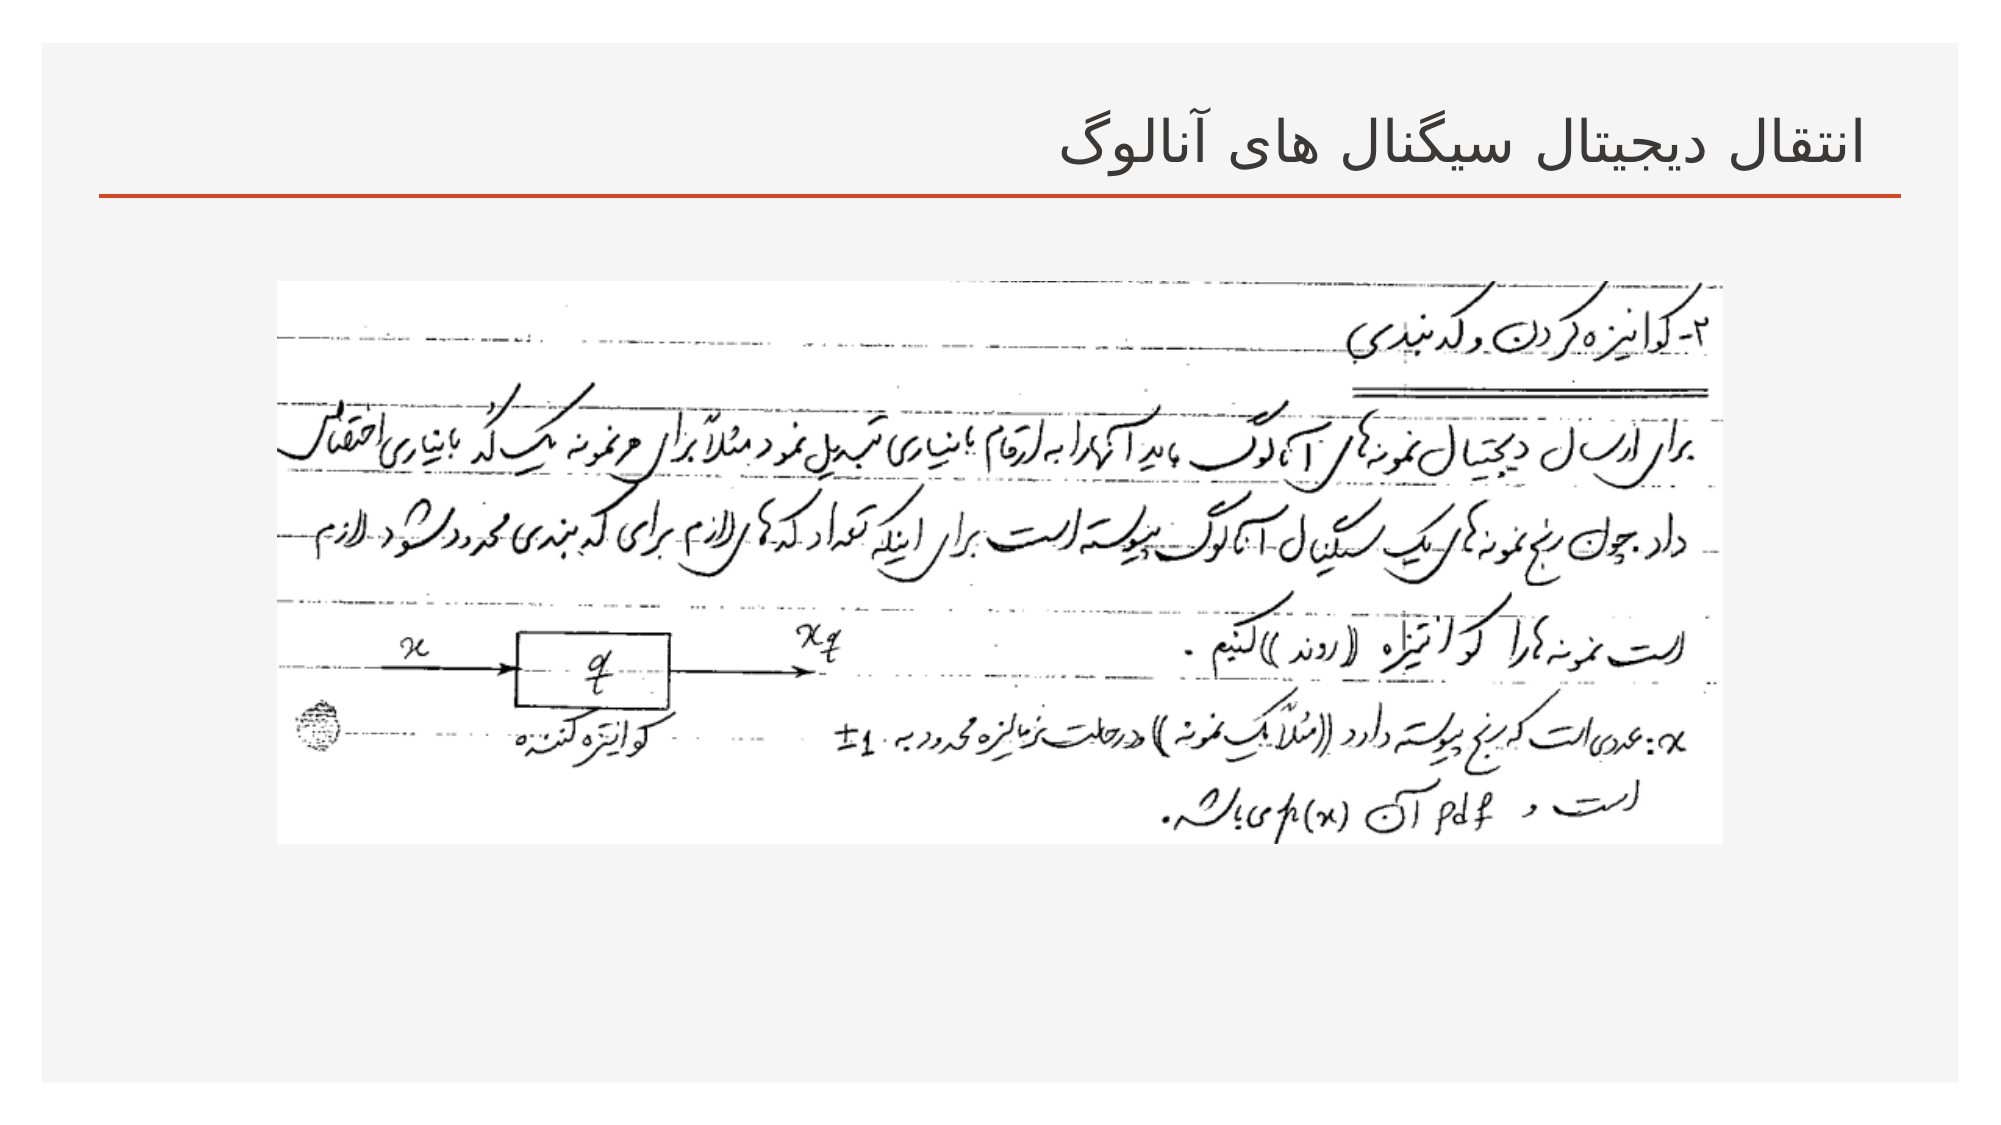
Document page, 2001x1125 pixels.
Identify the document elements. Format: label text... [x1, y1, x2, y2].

title انتقال دیجیتال سیگنال های آنالوگ [754, 77, 1883, 182]
picture [277, 281, 1723, 844]
